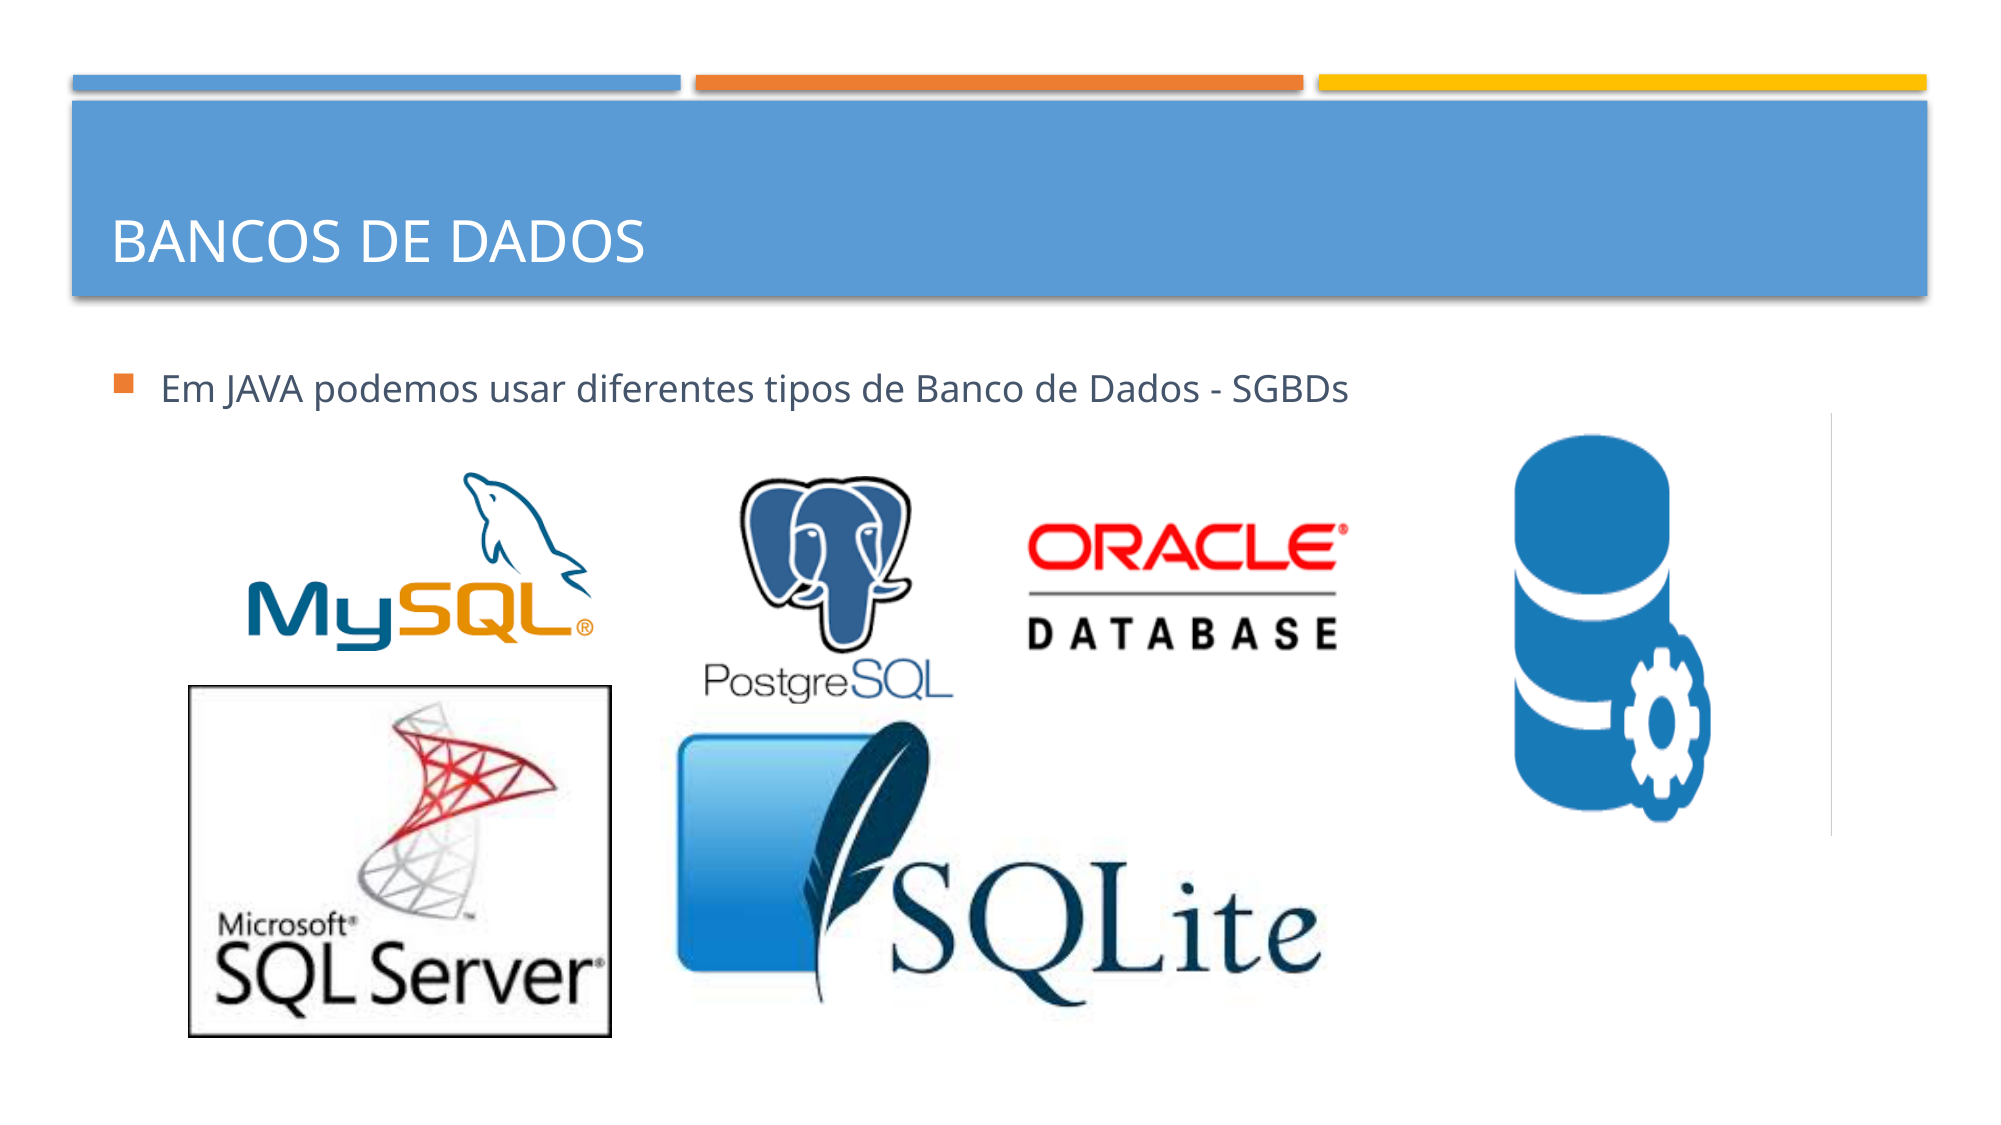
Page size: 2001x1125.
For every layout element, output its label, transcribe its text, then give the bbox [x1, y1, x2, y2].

picture [188, 684, 613, 1038]
list Em JAVA podemos usar diferentes tipos de Banco de Dados - SGBDs [95, 357, 1905, 962]
title Bancos de dados [95, 115, 1905, 282]
picture [659, 413, 1832, 1027]
picture [248, 472, 594, 651]
